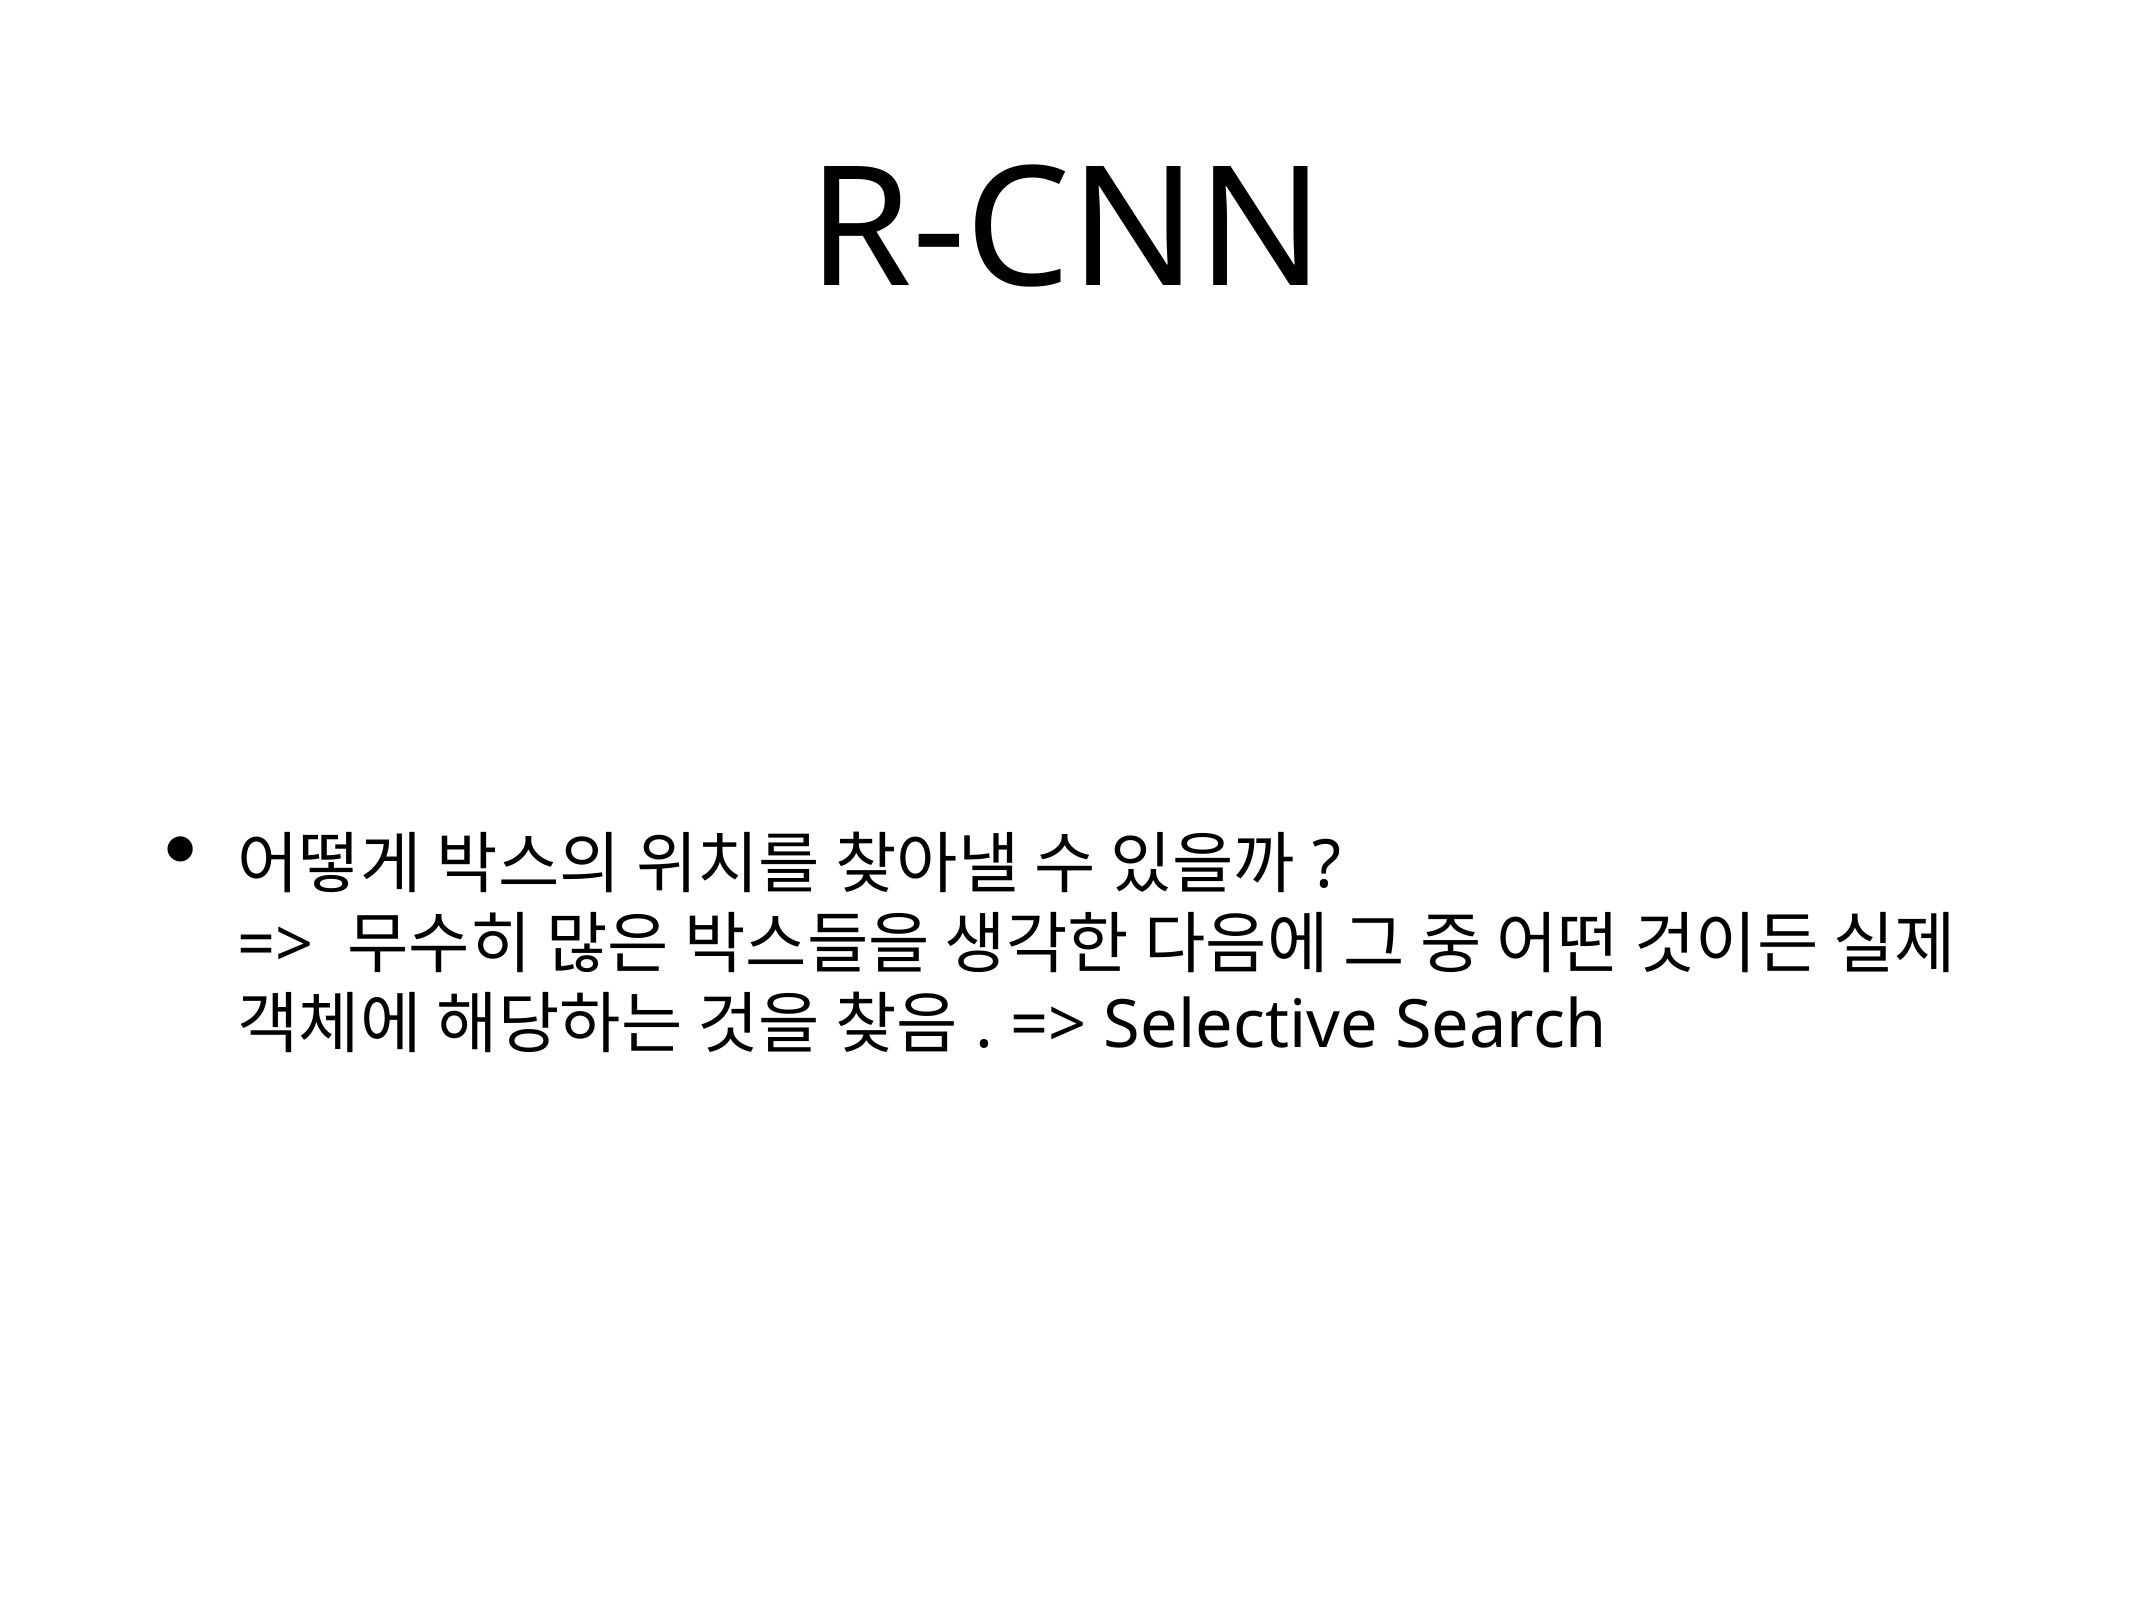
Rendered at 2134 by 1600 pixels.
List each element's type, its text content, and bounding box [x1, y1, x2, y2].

title R-CNN [155, 41, 1978, 397]
list 어떻게 박스의 위치를 찾아낼 수 있을까? => 무수히 많은 박스들을 생각한 다음에 그 중 어떤 것이든 실제 객체에 해당하는 것을 찾음. => Selective Search [155, 424, 1978, 1457]
